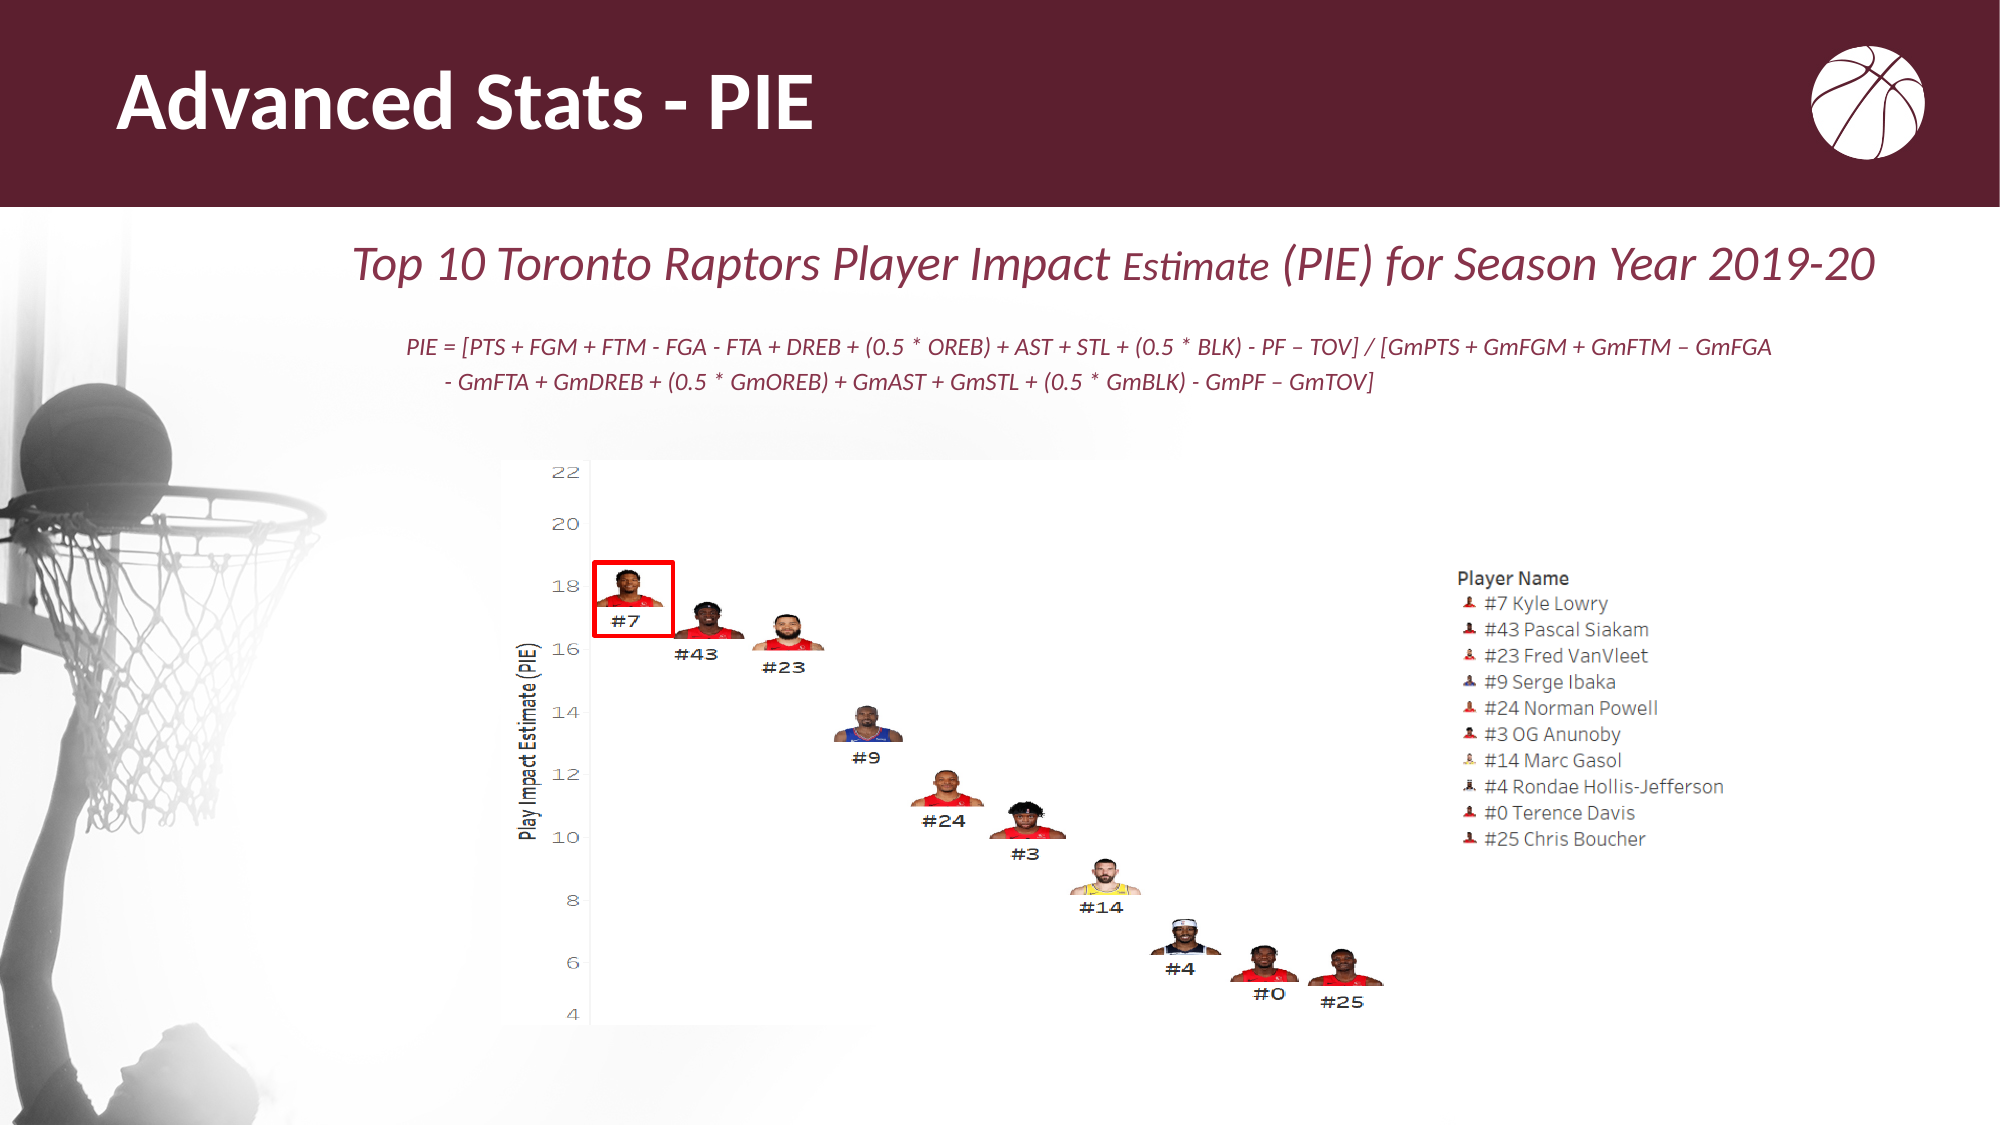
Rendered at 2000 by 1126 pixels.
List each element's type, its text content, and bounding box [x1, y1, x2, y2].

text_box Top 10 Toronto Raptors Player Impact Estimate (PIE) for Season Year 2019-20 PIE = [PTS + FGM + FTM - FGA - FTA + DREB + (0.5 * OREB) + AST + STL + (0.5 * BLK) - PF – TOV] / [GmPTS + GmFGM + GmFTM – GmFGA - GmFTA + GmDREB + (0.5 * GmOREB) + GmAST + GmSTL + (0.5 * GmBLK) - GmPF – GmTOV] [326, 182, 1900, 276]
picture [0, 0, 2000, 1125]
title Advanced Stats - PIE [99, 31, 1900, 163]
